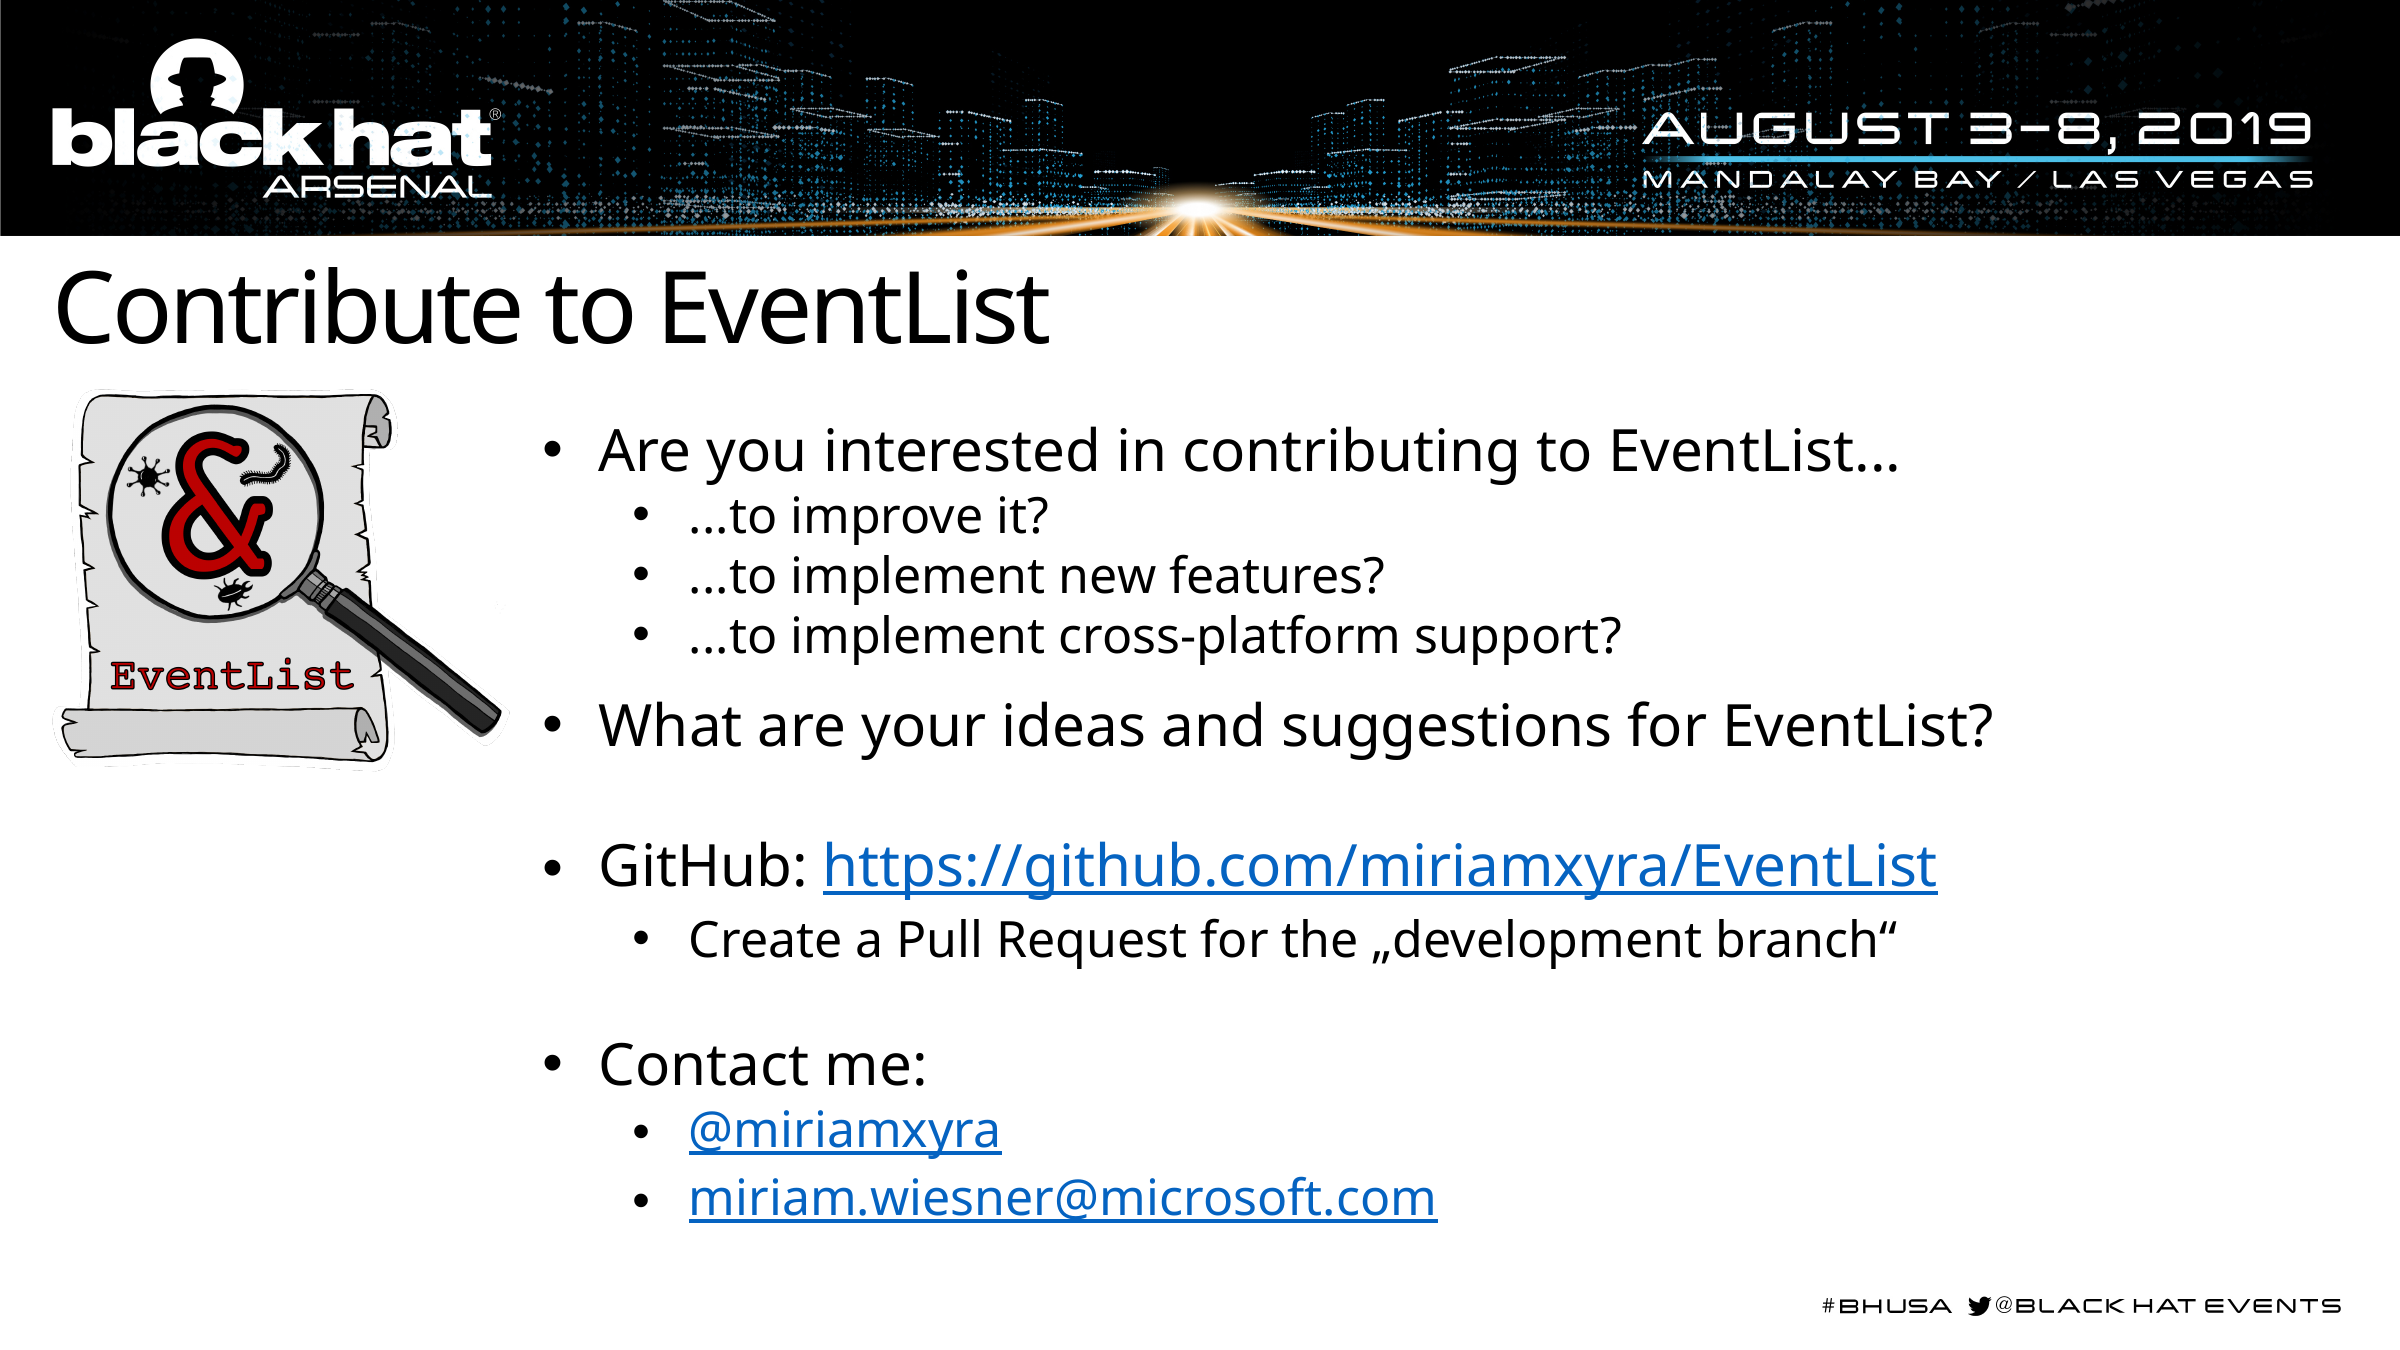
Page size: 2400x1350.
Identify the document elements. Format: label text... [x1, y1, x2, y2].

text_box Contribute to EventList [37, 249, 2202, 377]
text_box [198, 580, 527, 1133]
picture [0, 0, 2400, 1350]
text_box Are you interested in contributing to EventList... ...to improve it? ...to implement new features? ...to implement cross-platform support? What are your ideas and suggestions for EventList? GitHub: https://github.com/miriamxyra/EventList Create a Pull Request for the „development branch“ Contact me: @miriamxyra miriam.wiesner@microsoft.com [527, 405, 2342, 1350]
